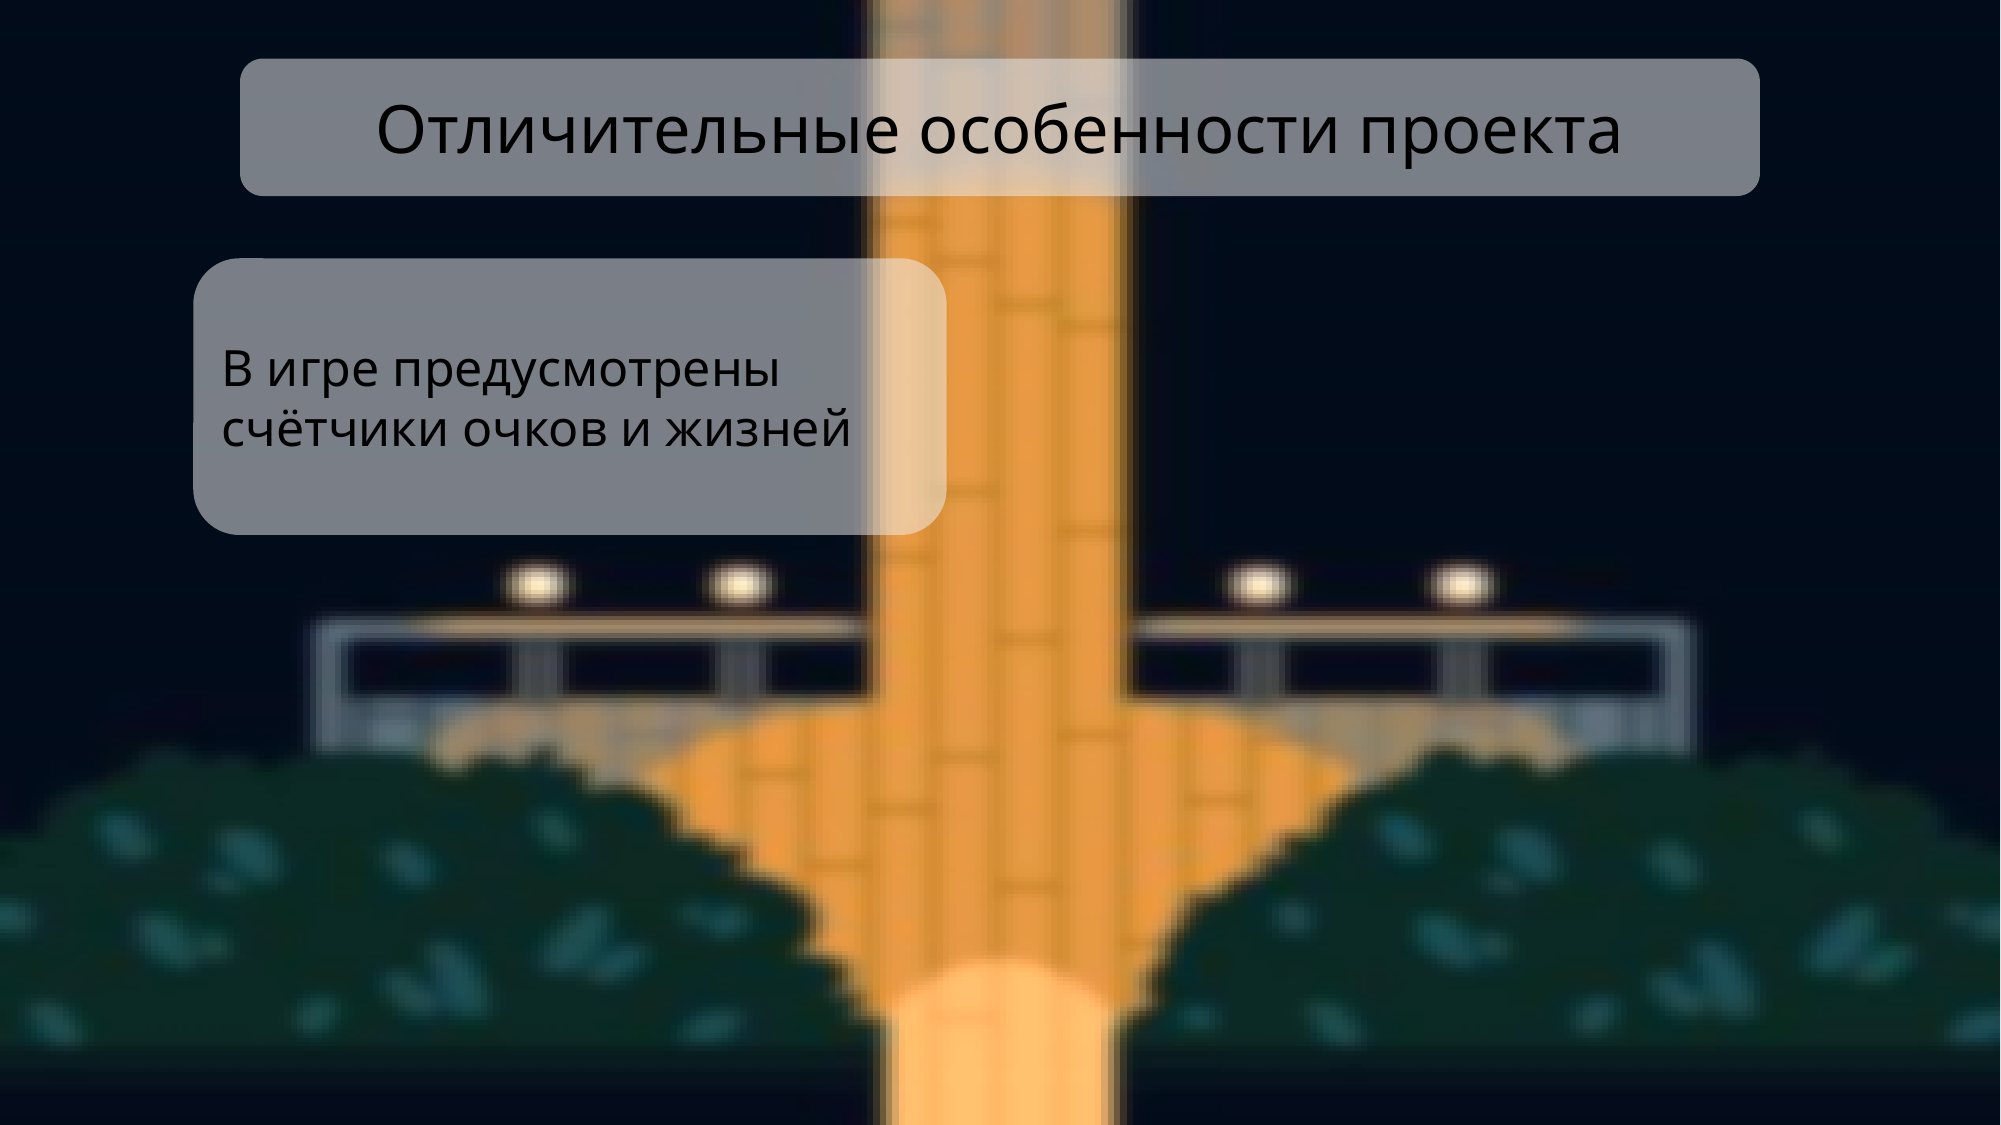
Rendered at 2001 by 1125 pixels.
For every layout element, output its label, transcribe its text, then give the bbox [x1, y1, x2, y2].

text_box Отличительные особенности проекта [240, 58, 1760, 197]
picture [0, 0, 2001, 1125]
text_box В игре предусмотрены счётчики очков и жизней [193, 258, 947, 535]
